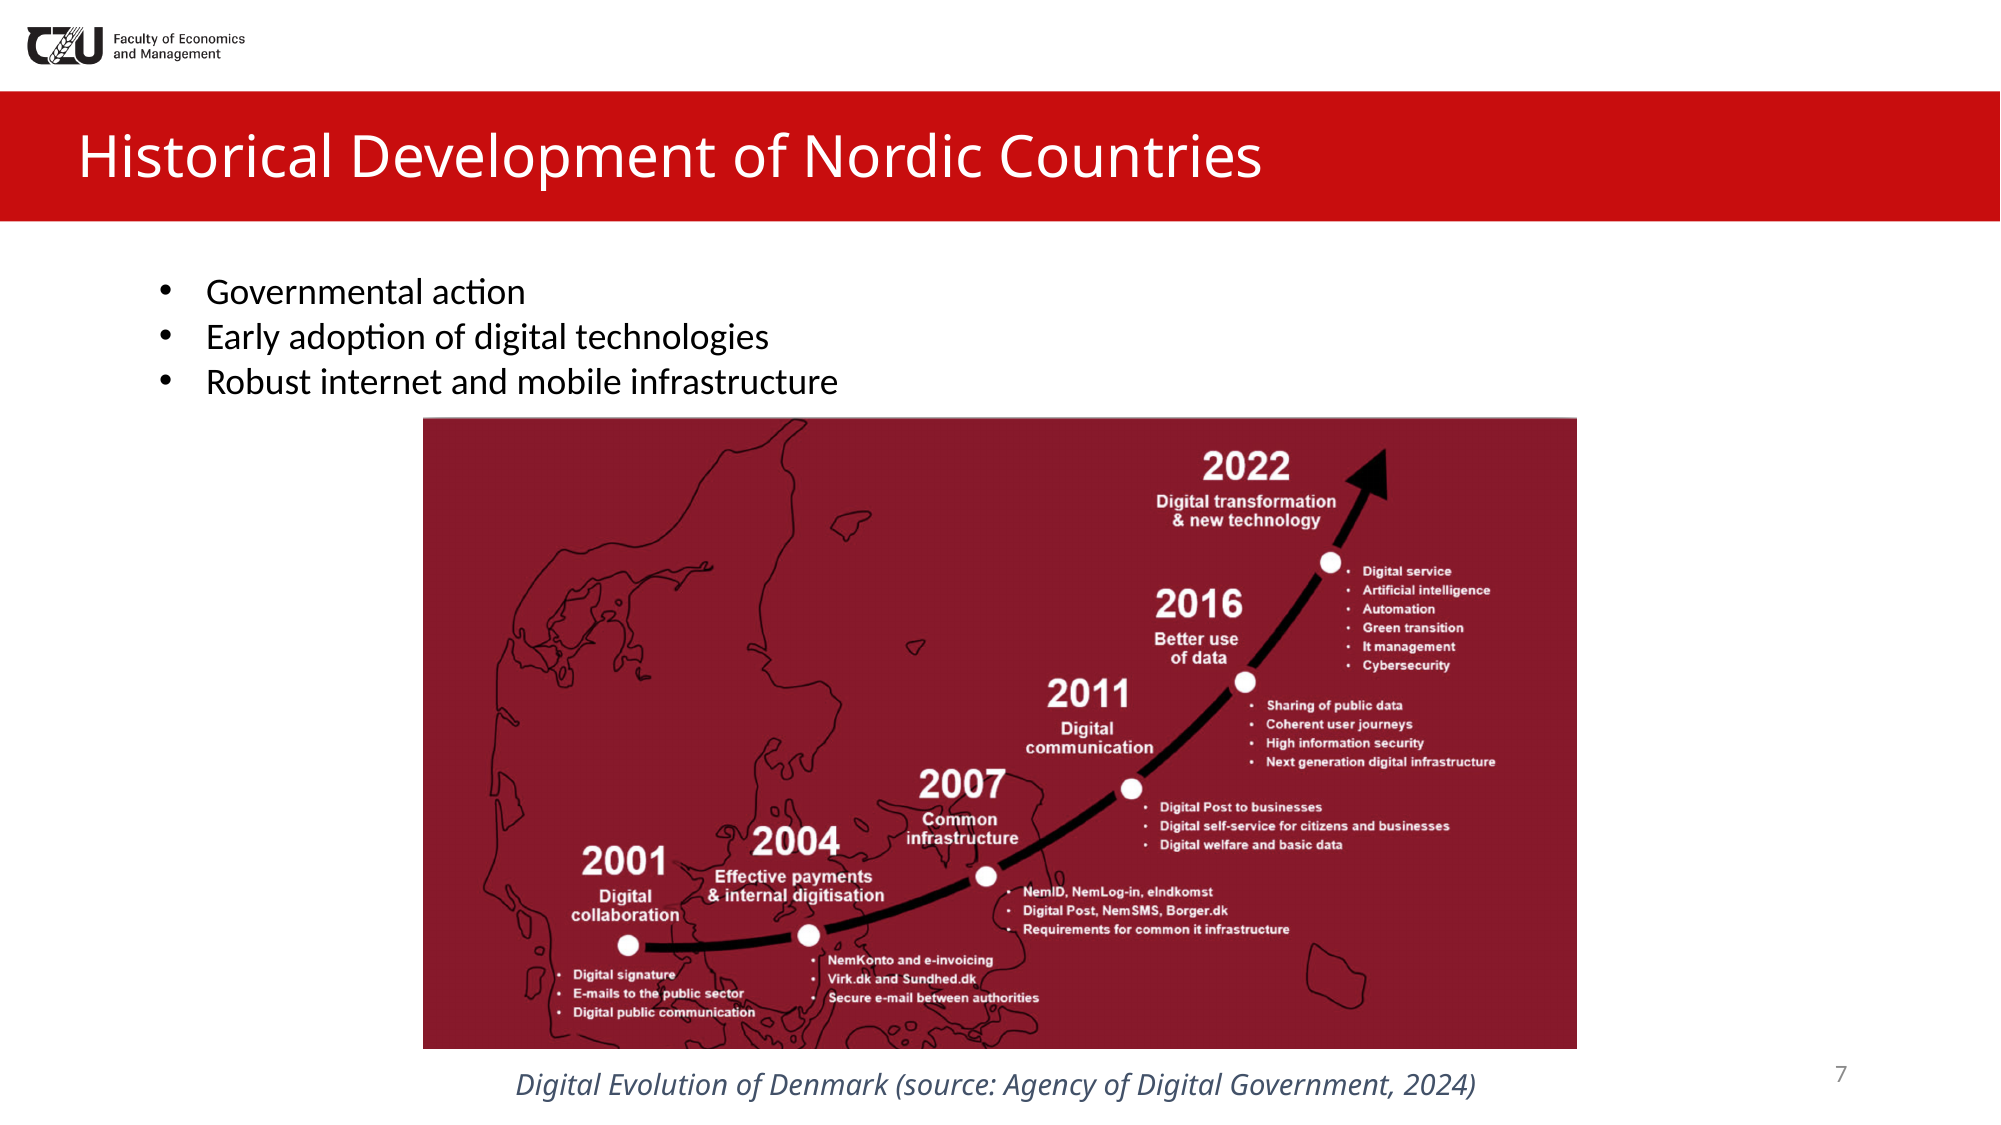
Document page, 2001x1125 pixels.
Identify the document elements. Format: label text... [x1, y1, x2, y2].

picture [423, 417, 1577, 1049]
text_box Governmental action Early adoption of digital technologies Robust internet and mobile infrastructure [144, 259, 855, 410]
text_box Digital Evolution of Denmark (source: Agency of Digital Government, 2024) [500, 1058, 1500, 1125]
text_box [0, 0, 2000, 222]
slide_number 7 [1412, 1042, 1863, 1103]
